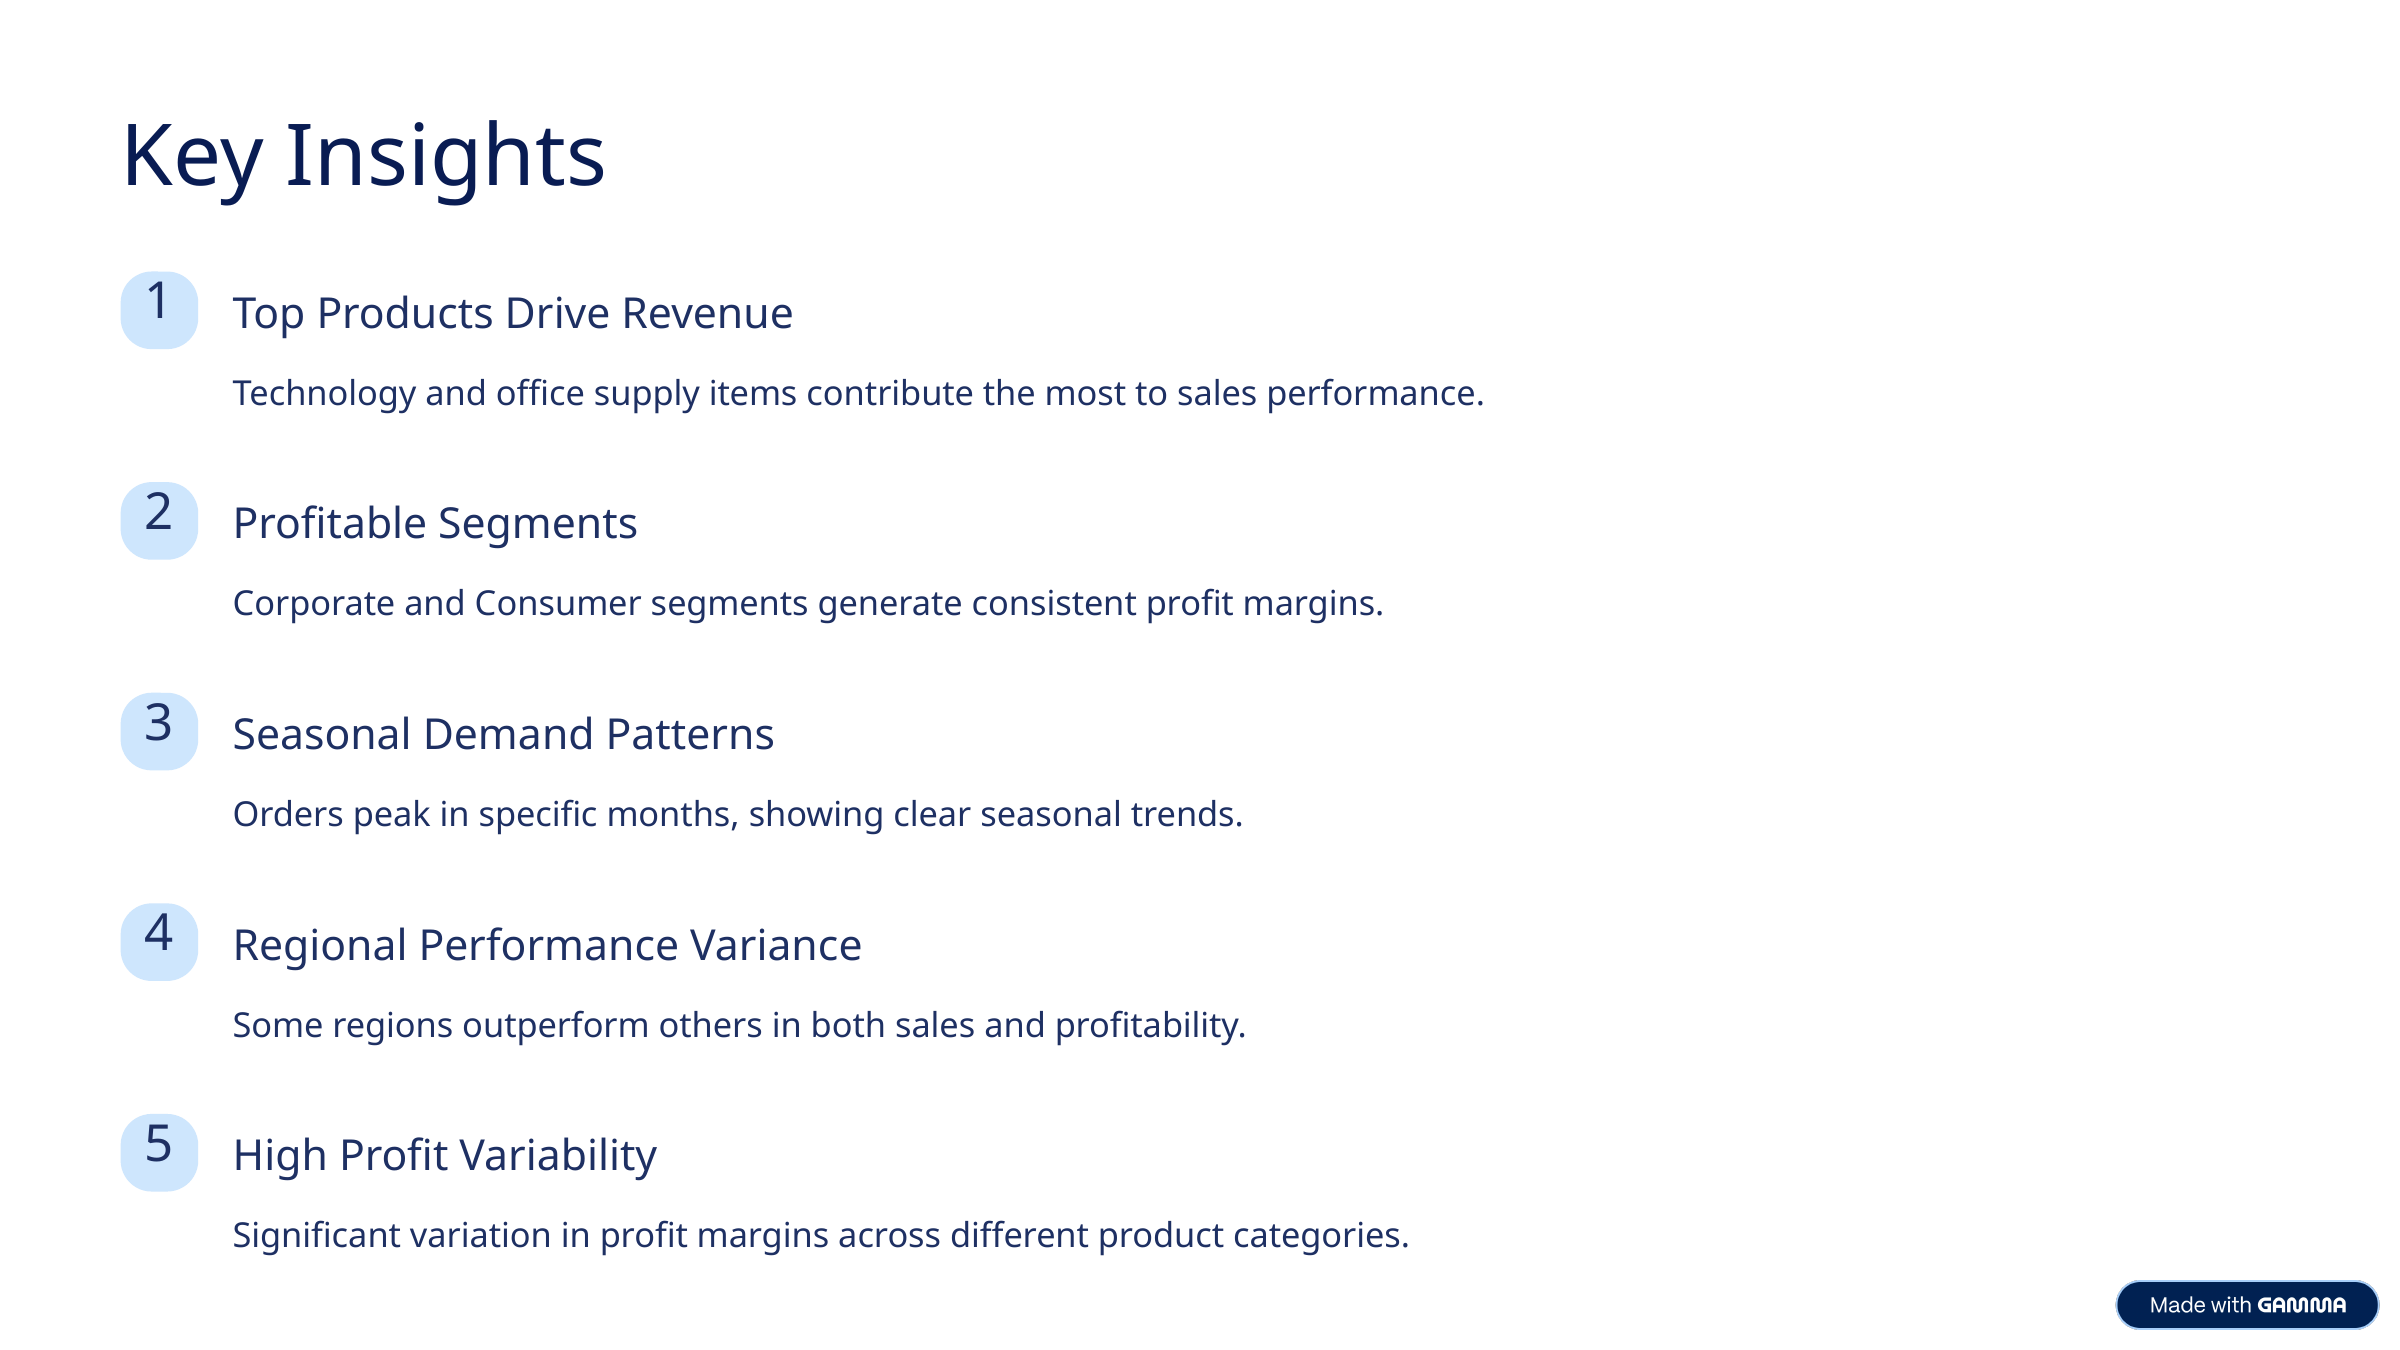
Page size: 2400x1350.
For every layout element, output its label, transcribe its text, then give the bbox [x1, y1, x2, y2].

text_box 5 [133, 1120, 186, 1186]
text_box Some regions outperform others in both sales and profitability. [232, 989, 2280, 1045]
text_box Corporate and Consumer segments generate consistent profit margins. [232, 568, 2280, 624]
text_box [120, 482, 199, 560]
picture [2106, 1271, 2389, 1339]
text_box Seasonal Demand Patterns [232, 704, 782, 759]
text_box Significant variation in profit margins across different product categories. [232, 1200, 2280, 1256]
text_box 4 [133, 909, 186, 975]
text_box 1 [133, 278, 186, 343]
text_box [120, 271, 199, 350]
text_box High Profit Variability [232, 1125, 664, 1180]
text_box [134, 1186, 185, 1192]
text_box 3 [133, 699, 186, 764]
text_box Regional Performance Variance [232, 915, 871, 970]
text_box Profitable Segments [232, 494, 664, 548]
text_box Key Insights [120, 94, 983, 203]
text_box [120, 692, 199, 771]
text_box 2 [133, 488, 186, 554]
text_box [120, 903, 199, 981]
text_box Technology and office supply items contribute the most to sales performance. [232, 357, 2280, 414]
text_box [120, 1113, 199, 1186]
text_box Orders peak in specific months, showing clear seasonal trends. [232, 779, 2280, 835]
text_box Top Products Drive Revenue [232, 283, 802, 338]
